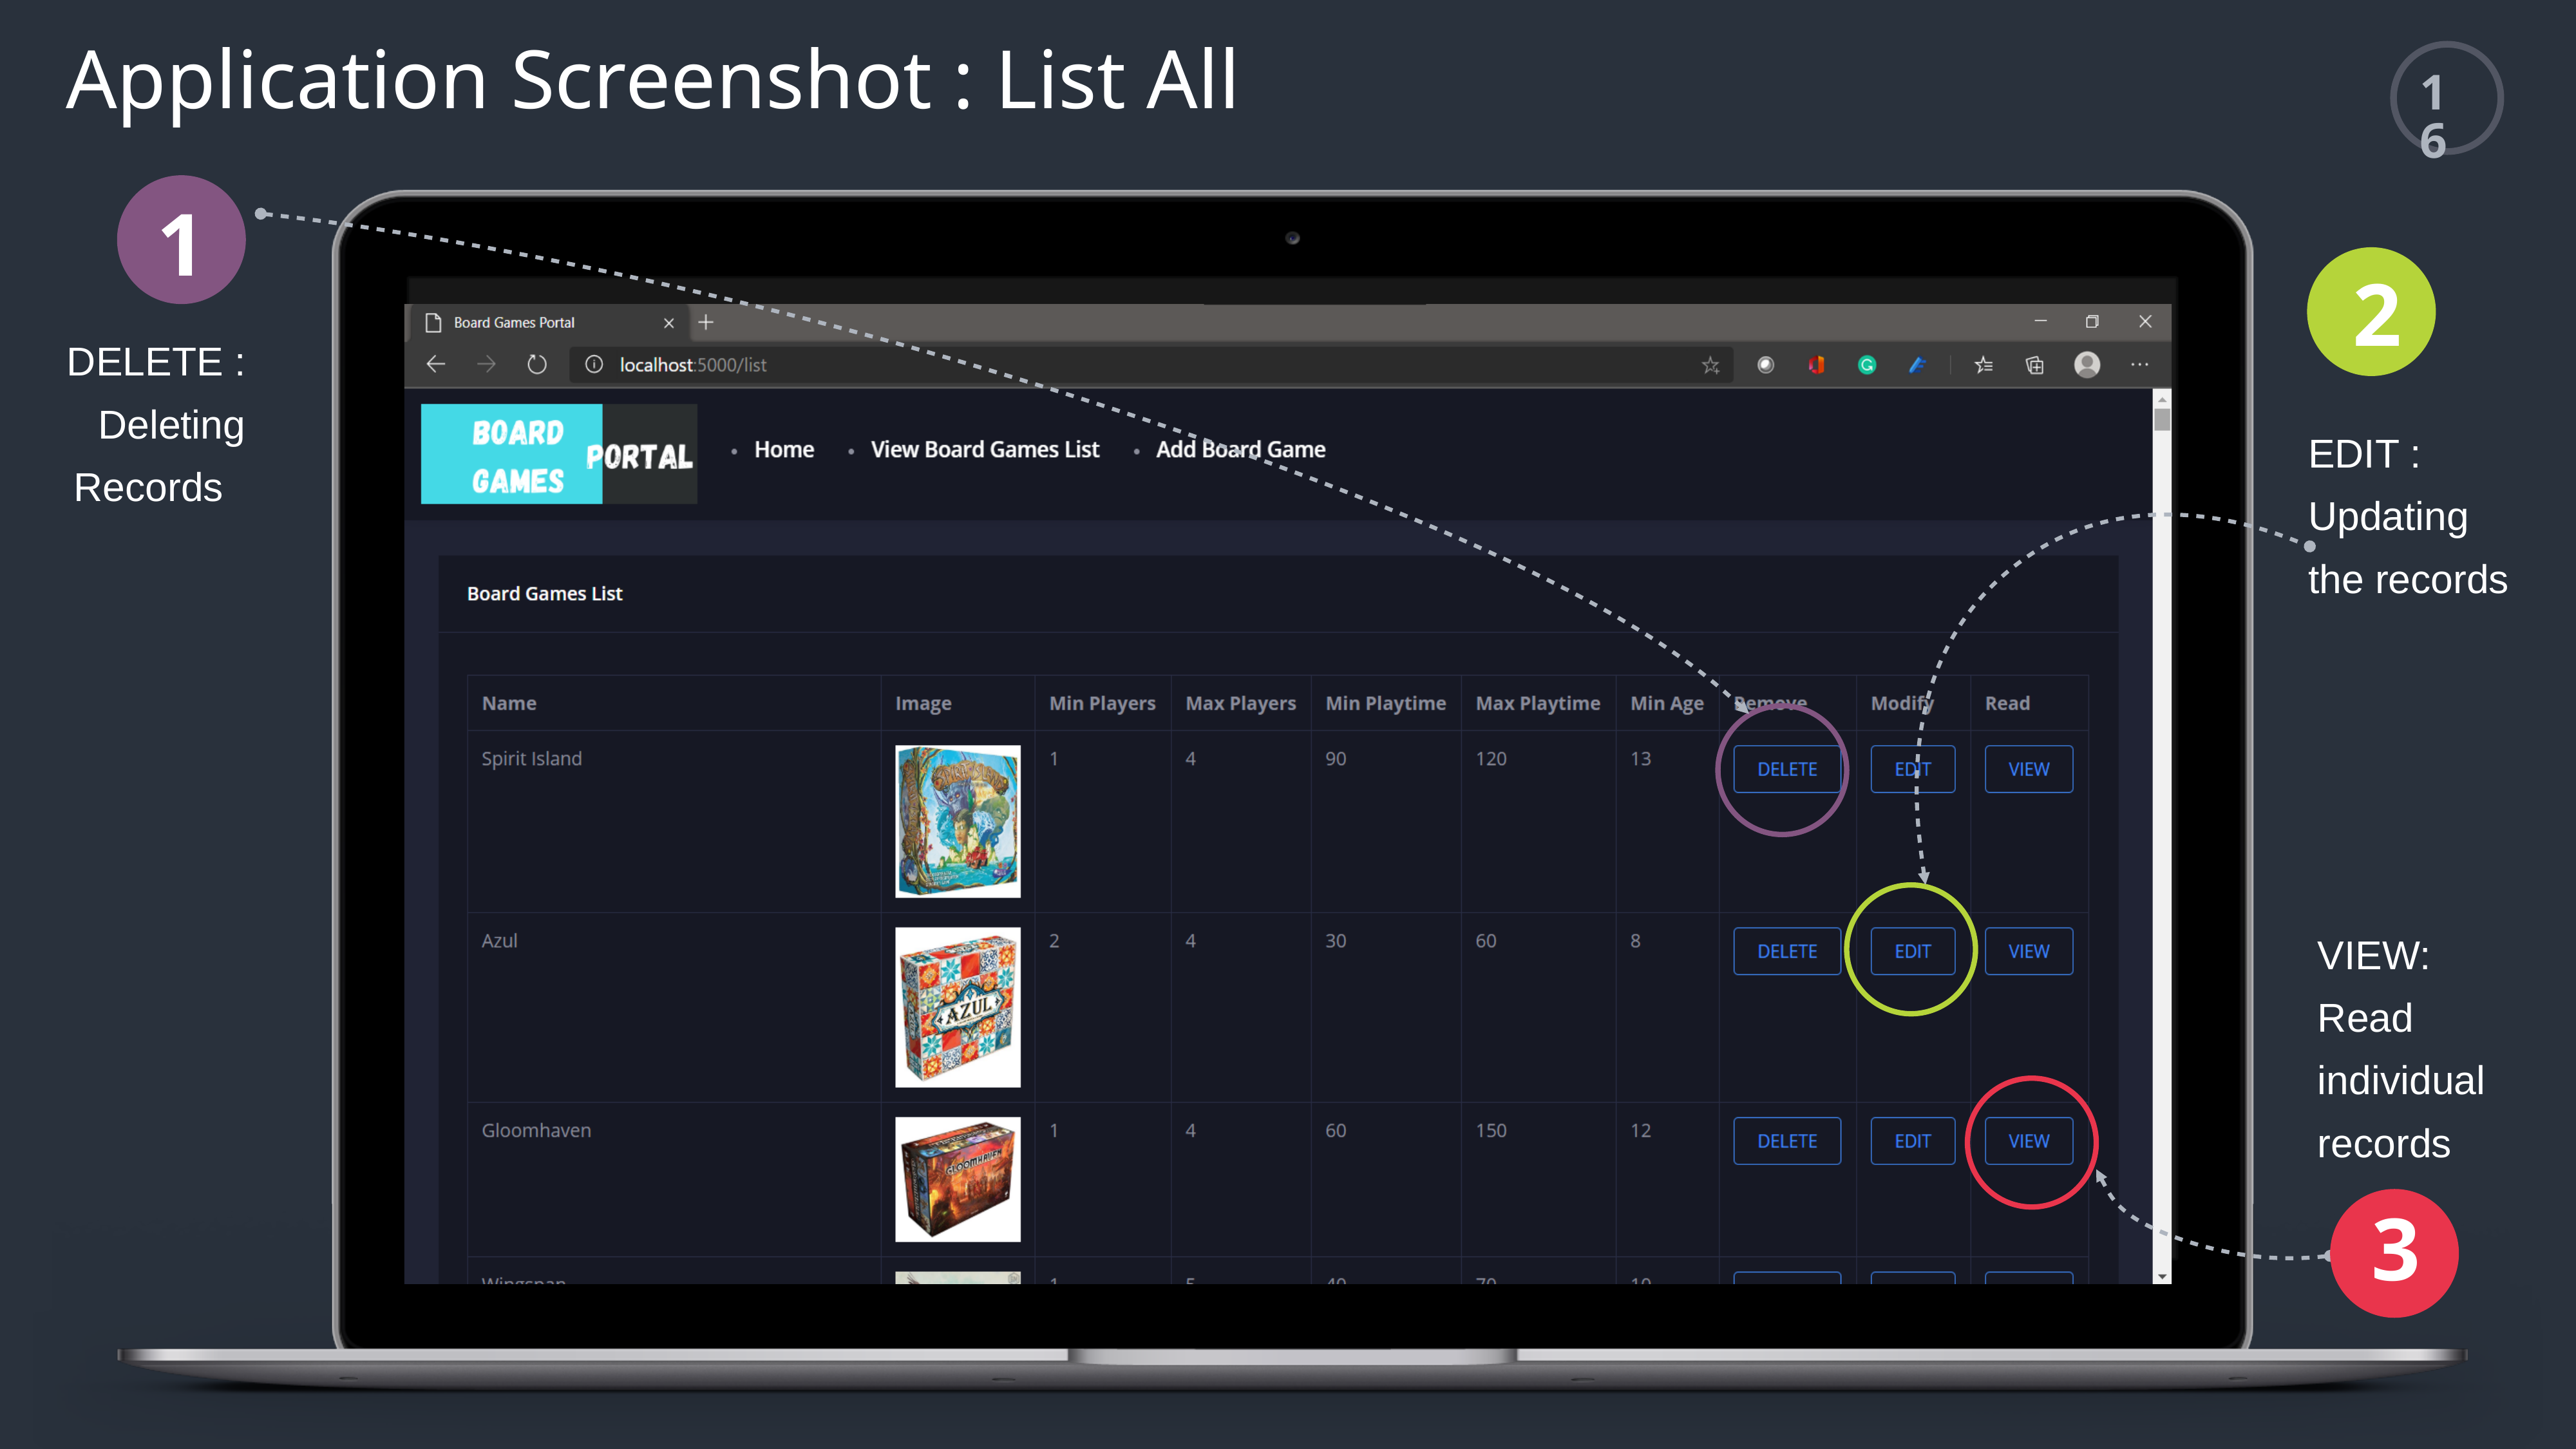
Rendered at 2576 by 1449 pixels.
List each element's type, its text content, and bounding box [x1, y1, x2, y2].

text_box Application Screenshot : List All [66, 46, 1751, 124]
text_box 3 [2371, 1194, 2421, 1298]
text_box [2307, 247, 2436, 376]
text_box [1919, 518, 2314, 885]
text_box [1718, 705, 1847, 835]
text_box 1 [156, 190, 206, 294]
text_box [404, 304, 2172, 1284]
text_box EDIT : Updating the records [2308, 413, 2536, 601]
text_box [33, 111, 2543, 1449]
text_box [117, 175, 246, 305]
text_box 2 [2353, 260, 2402, 363]
text_box VIEW: Read individual records [2317, 914, 2505, 1166]
text_box [1846, 885, 1976, 1014]
text_box [256, 209, 1750, 714]
text_box [1967, 1078, 2097, 1208]
text_box [2330, 1189, 2459, 1318]
slide_number 16 [2414, 60, 2481, 111]
text_box [2096, 1169, 2330, 1260]
text_box DELETE : Deleting Records [56, 321, 246, 510]
